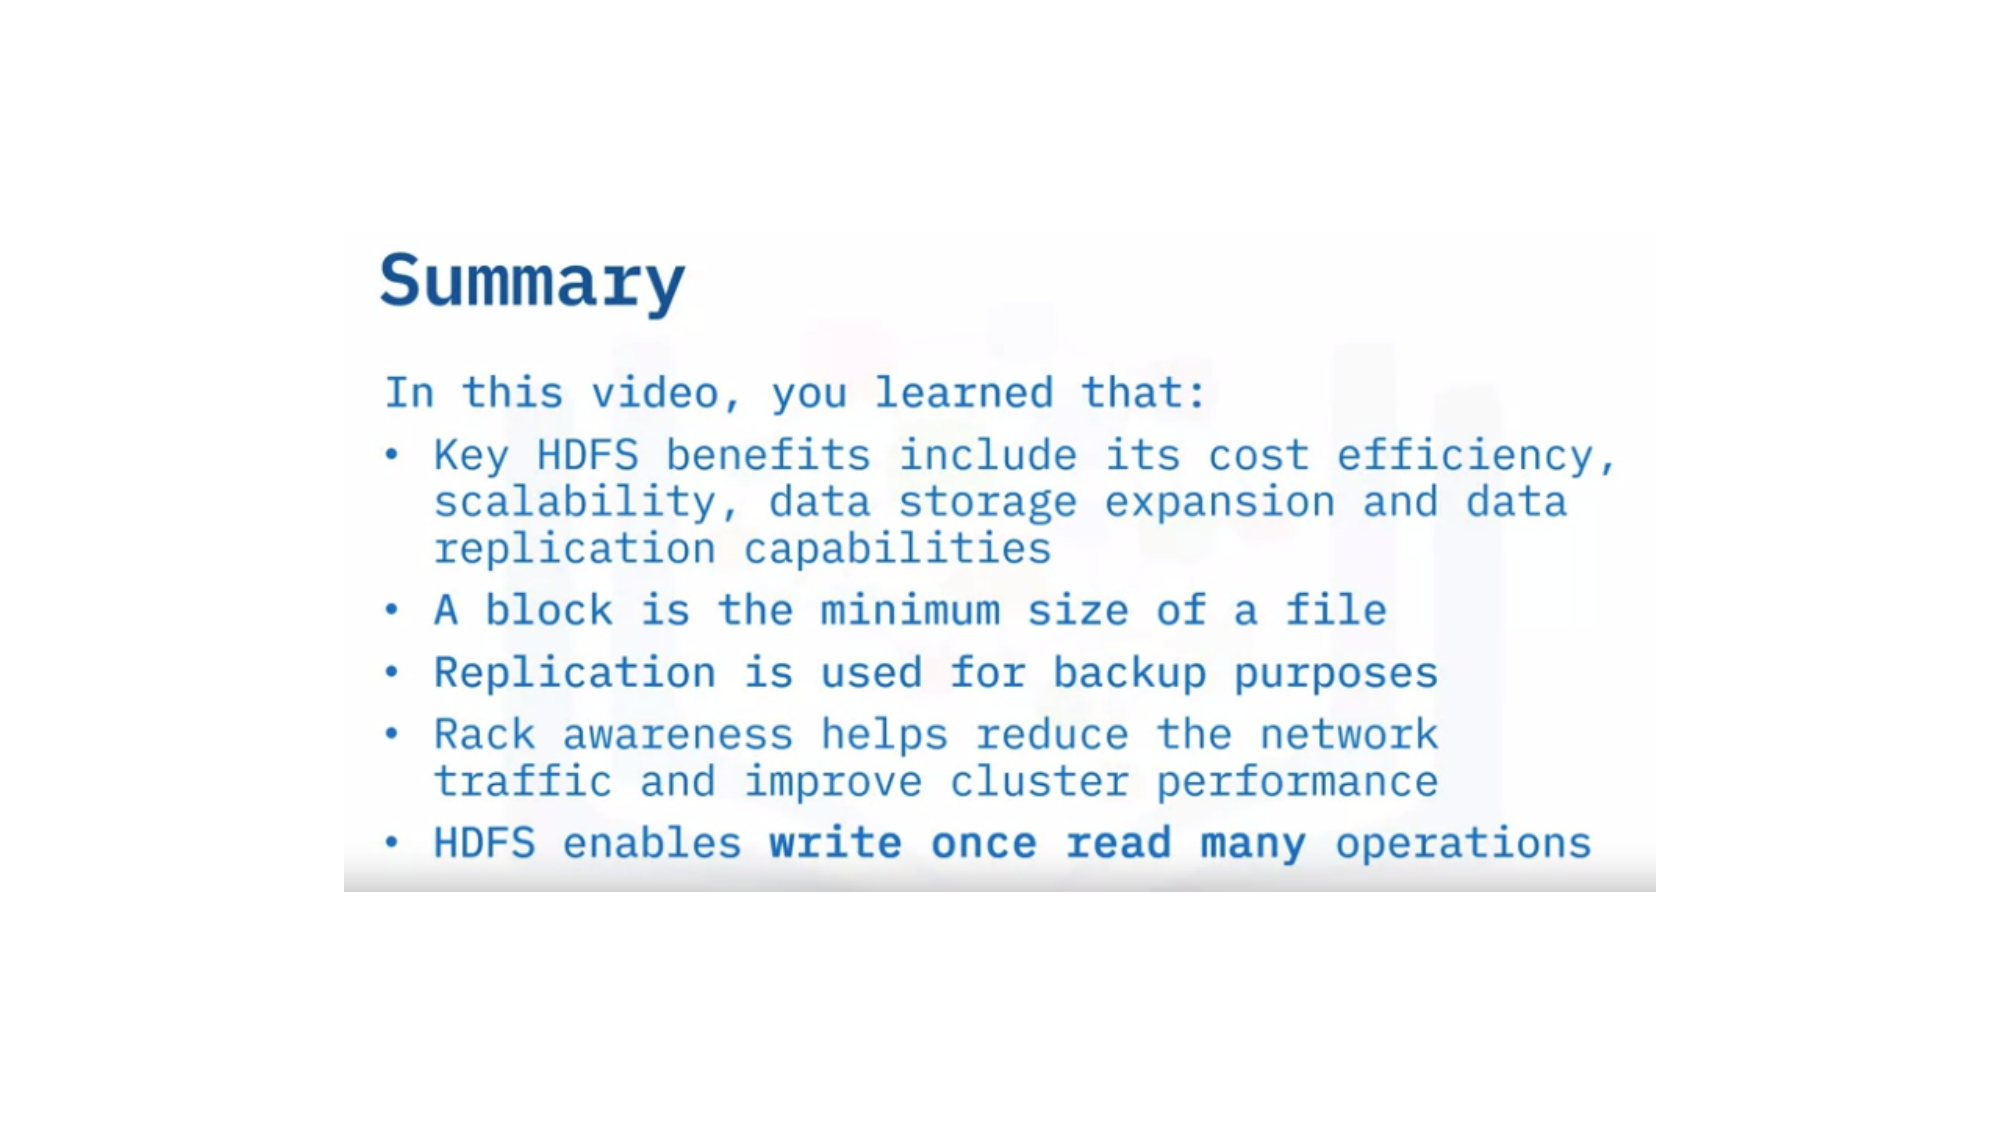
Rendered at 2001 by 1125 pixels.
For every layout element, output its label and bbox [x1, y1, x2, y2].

picture [344, 233, 1656, 892]
